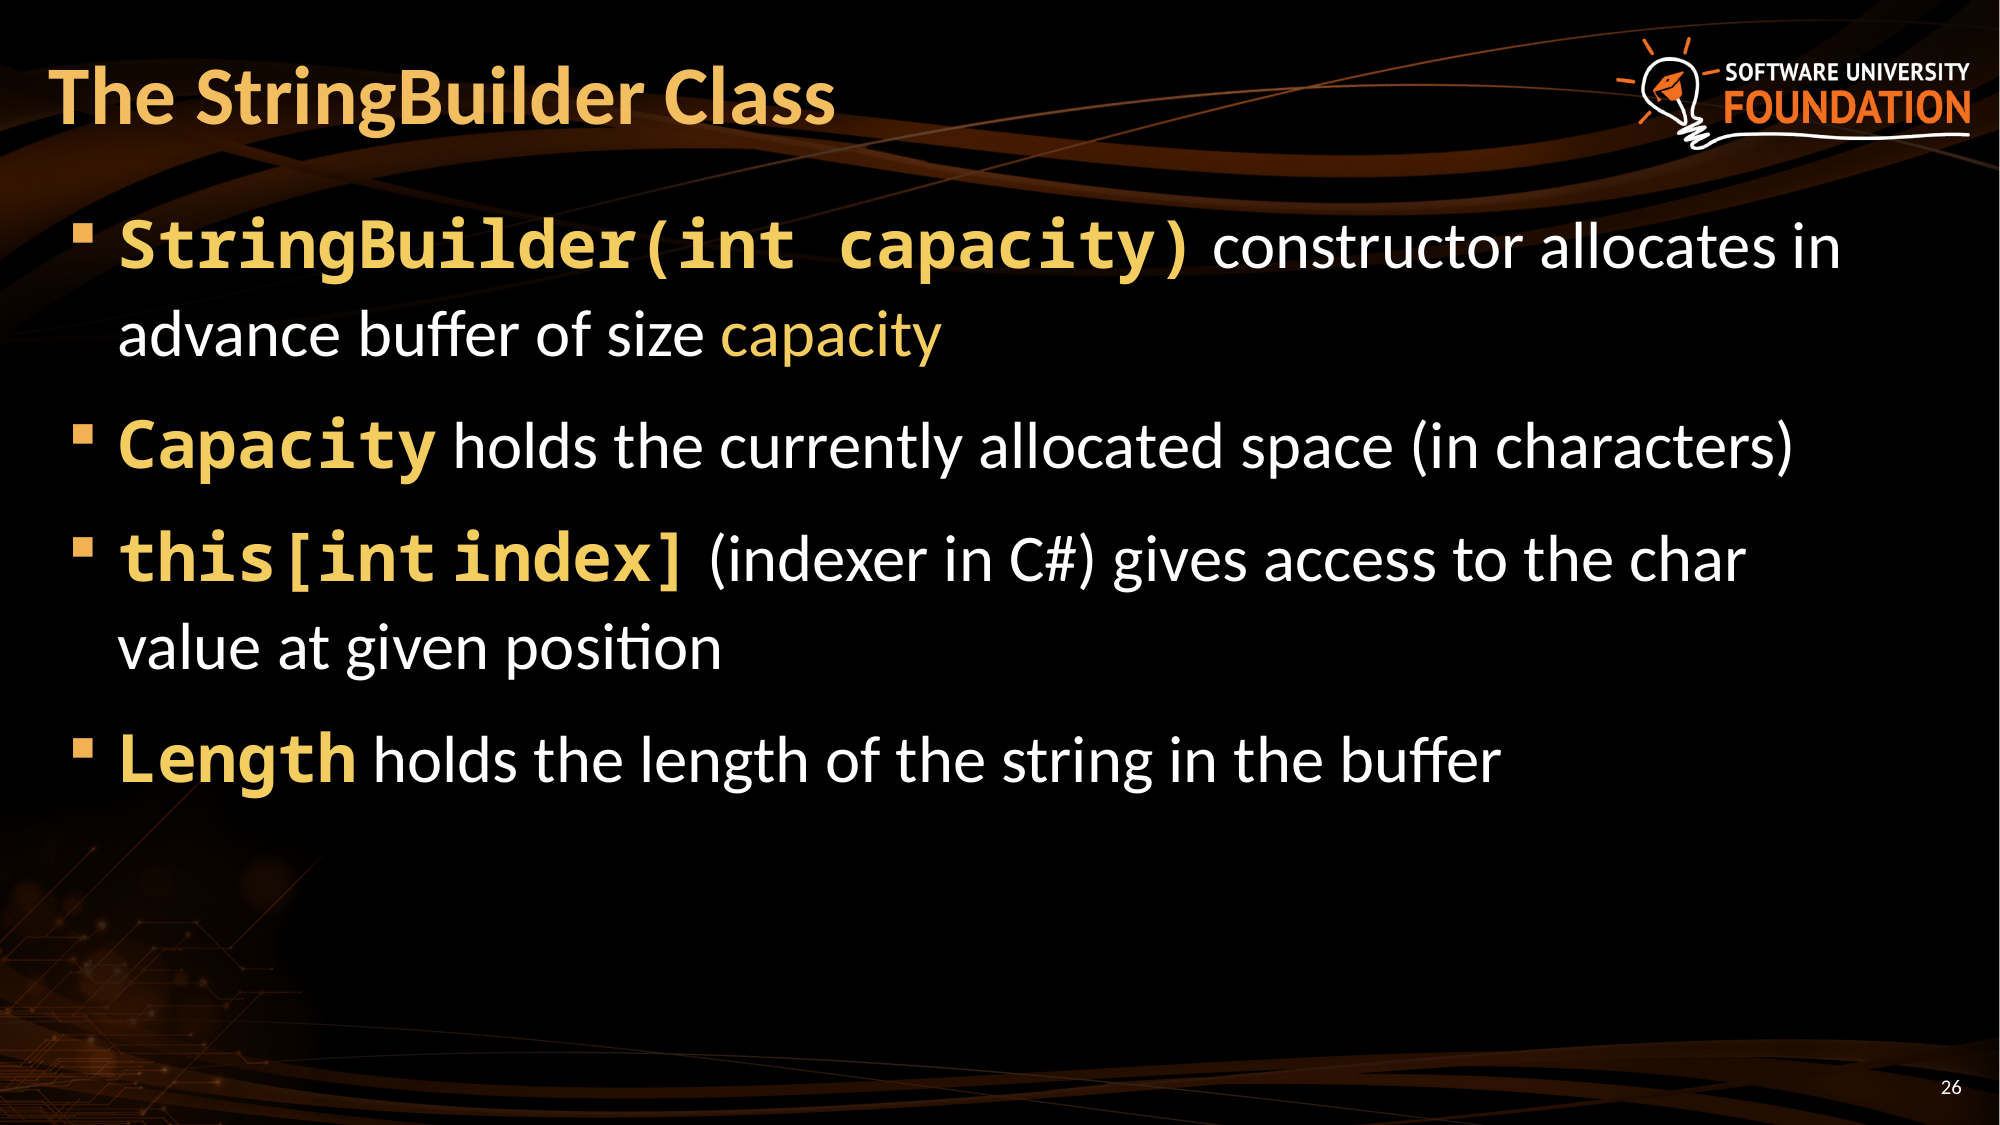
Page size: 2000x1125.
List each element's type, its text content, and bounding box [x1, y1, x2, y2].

slide_number 26 [1897, 1070, 1968, 1103]
title The StringBuilder Class [30, 6, 1602, 189]
list StringBuilder(int capacity) constructor allocates in advance buffer of size capacity Capacity holds the currently allocated space (in characters) this[int index] (indexer in C#) gives access to the char value at given position Length holds the length of the string in the buffer [49, 187, 1888, 1071]
picture [0, 0, 2000, 1125]
